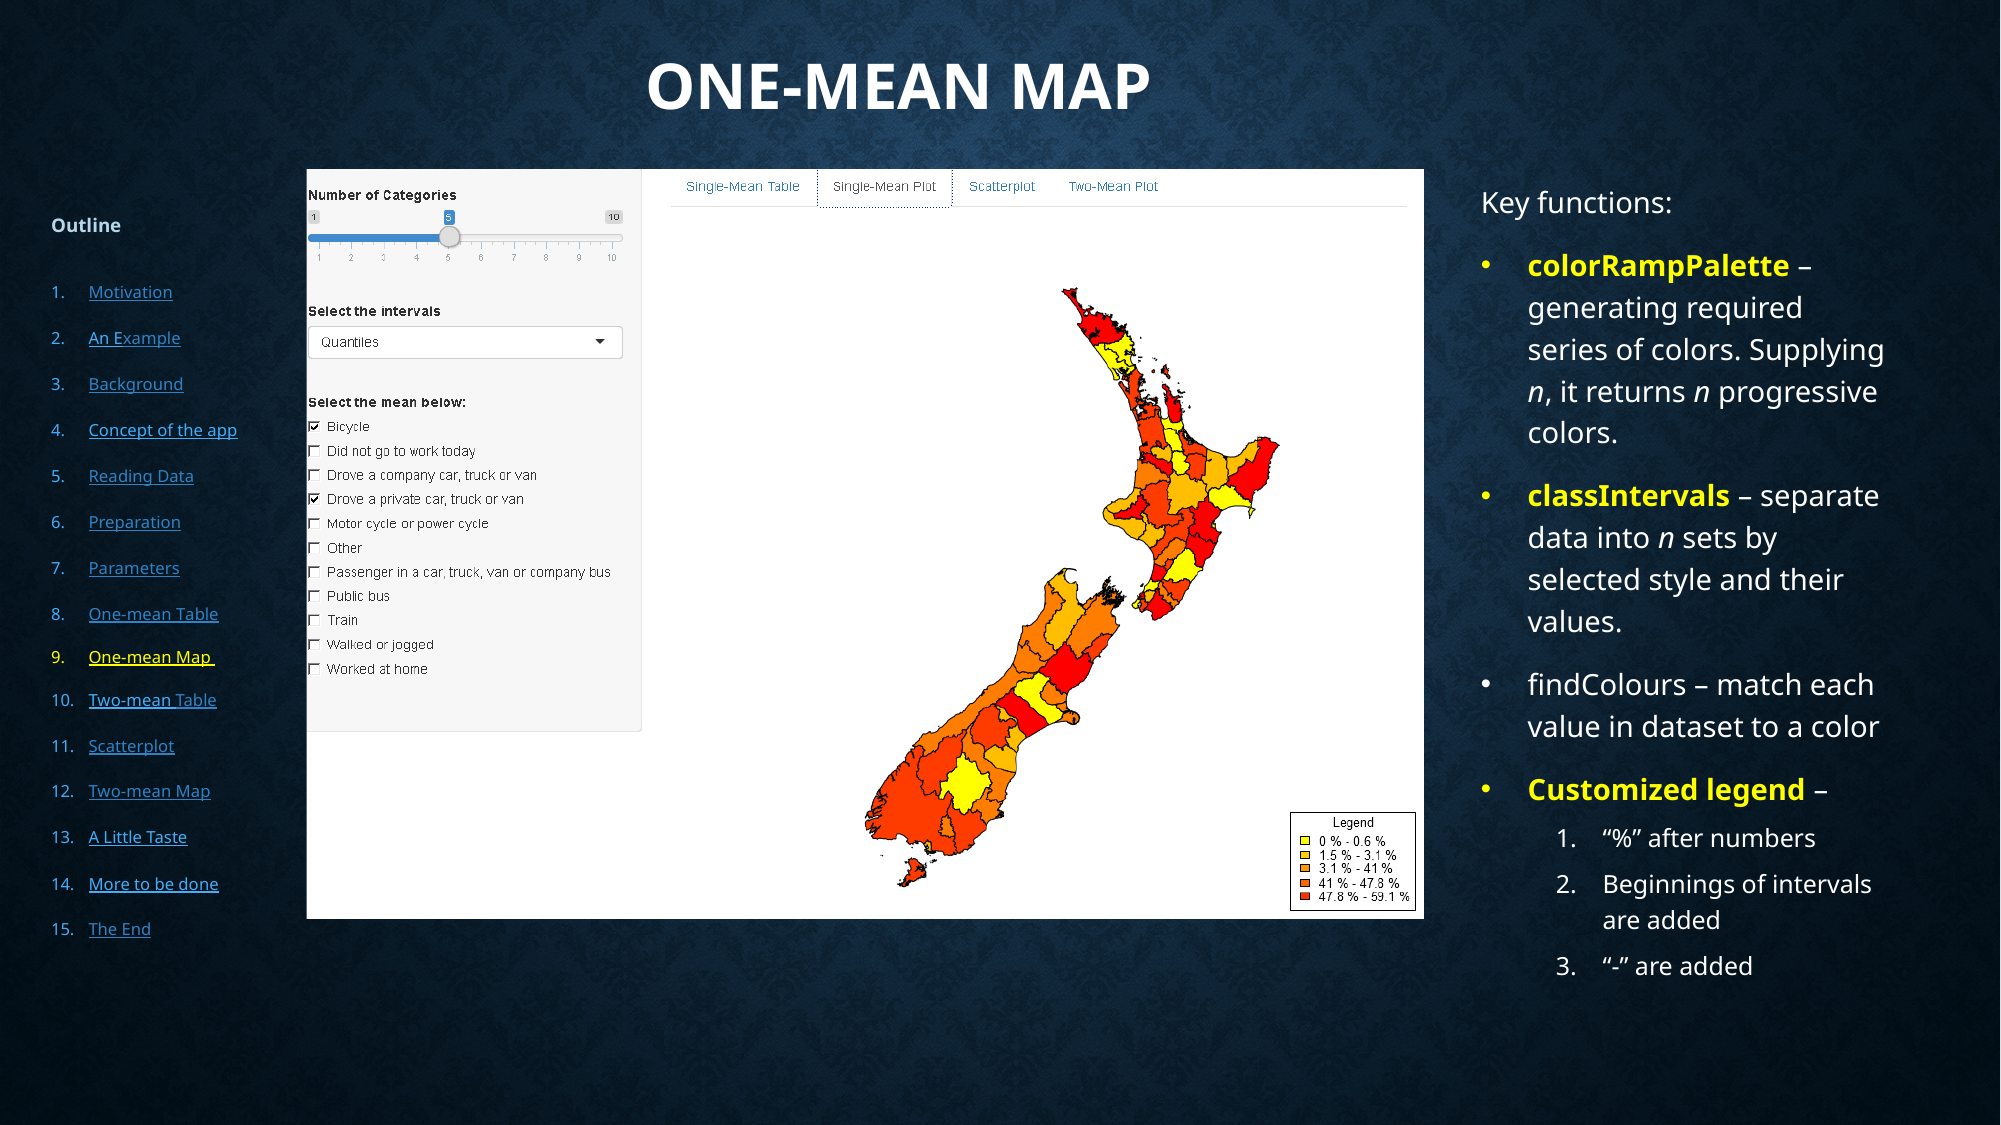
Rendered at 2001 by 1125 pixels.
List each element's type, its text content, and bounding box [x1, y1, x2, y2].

title One-mean map [387, 46, 1411, 131]
picture [306, 169, 1425, 919]
list Key functions: colorRampPalette – generating required series of colors. Supplying n, it returns n progressive colors. classIntervals – separate data into n sets by selected style and their values. findColours – match each value in dataset to a color Customized legend – “%” after numbers Beginnings of intervals are added “-” are added [1465, 169, 1905, 997]
text_box Outline Motivation An Example Background Concept of the app Reading Data Preparation Parameters One-mean Table One-mean Map Two-mean Table Scatterplot Two-mean Map A Little Taste More to be done The End [36, 206, 265, 950]
